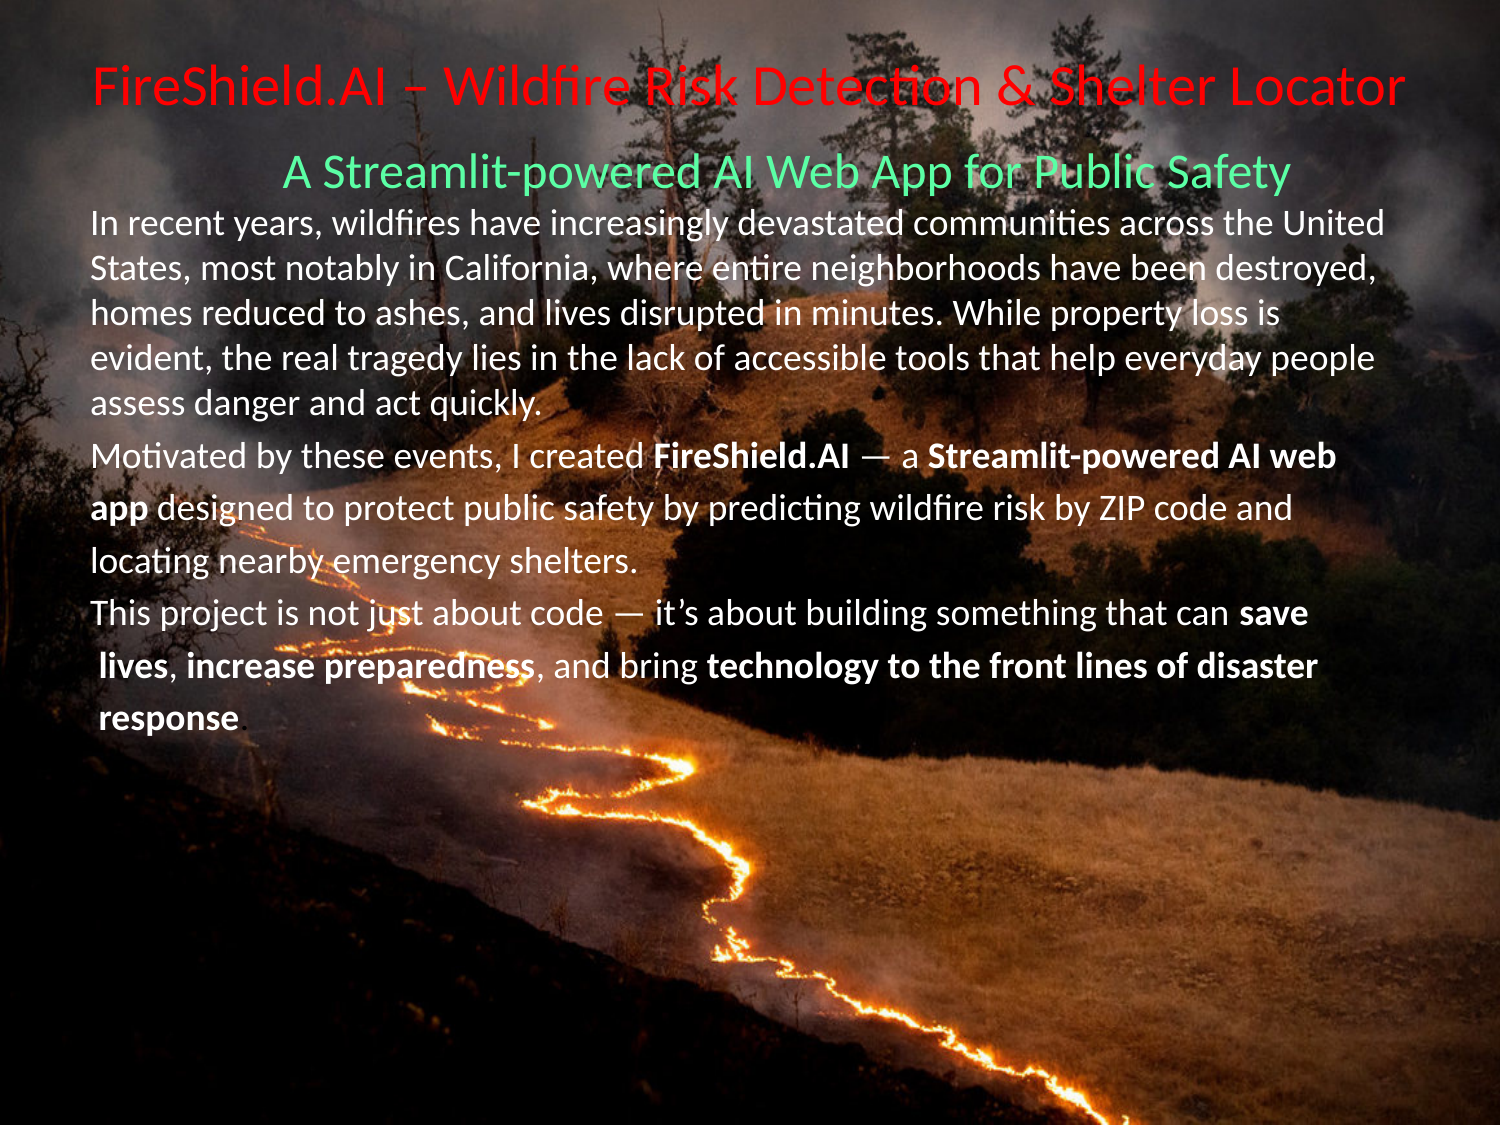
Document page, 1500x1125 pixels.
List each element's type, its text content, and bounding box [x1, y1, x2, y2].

list A Streamlit-powered AI Web App for Public Safety In recent years, wildfires have increasingly devastated communities across the United States, most notably in California, where entire neighborhoods have been destroyed, homes reduced to ashes, and lives disrupted in minutes. While property loss is evident, the real tragedy lies in the lack of accessible tools that help everyday people assess danger and act quickly. Motivated by these events, I created FireShield.AI — a Streamlit-powered AI web app designed to protect public safety by predicting wildfire risk by ZIP code and locating nearby emergency shelters. This project is not just about code — it’s about building something that can save lives, increase preparedness, and bring technology to the front lines of disaster response. [75, 130, 1425, 1070]
title FireShield.AI – Wildfire Risk Detection & Shelter Locator [75, 45, 1425, 121]
picture [0, 0, 1500, 1125]
